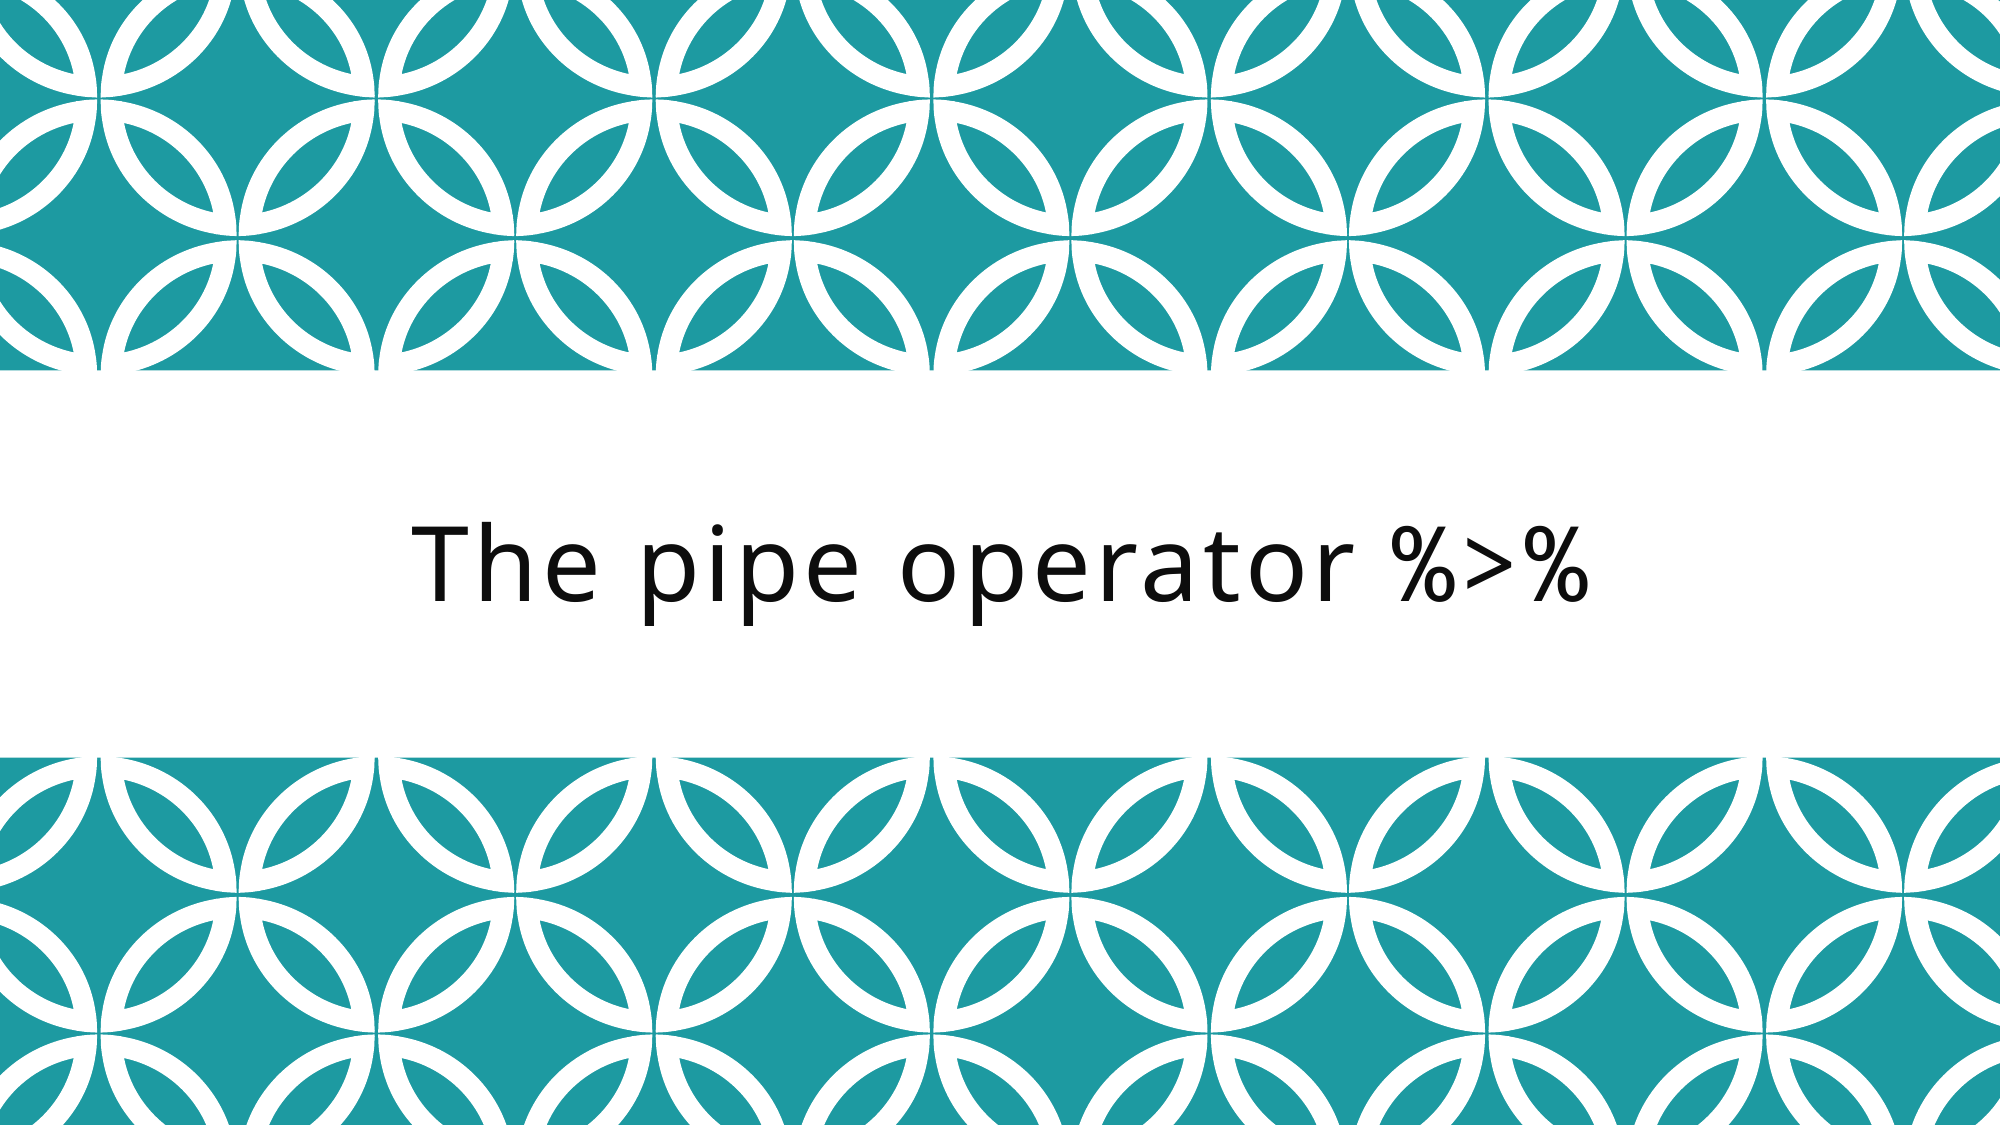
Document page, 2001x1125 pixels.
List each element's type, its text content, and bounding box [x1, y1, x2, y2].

title The pipe operator %>% [82, 451, 1918, 692]
